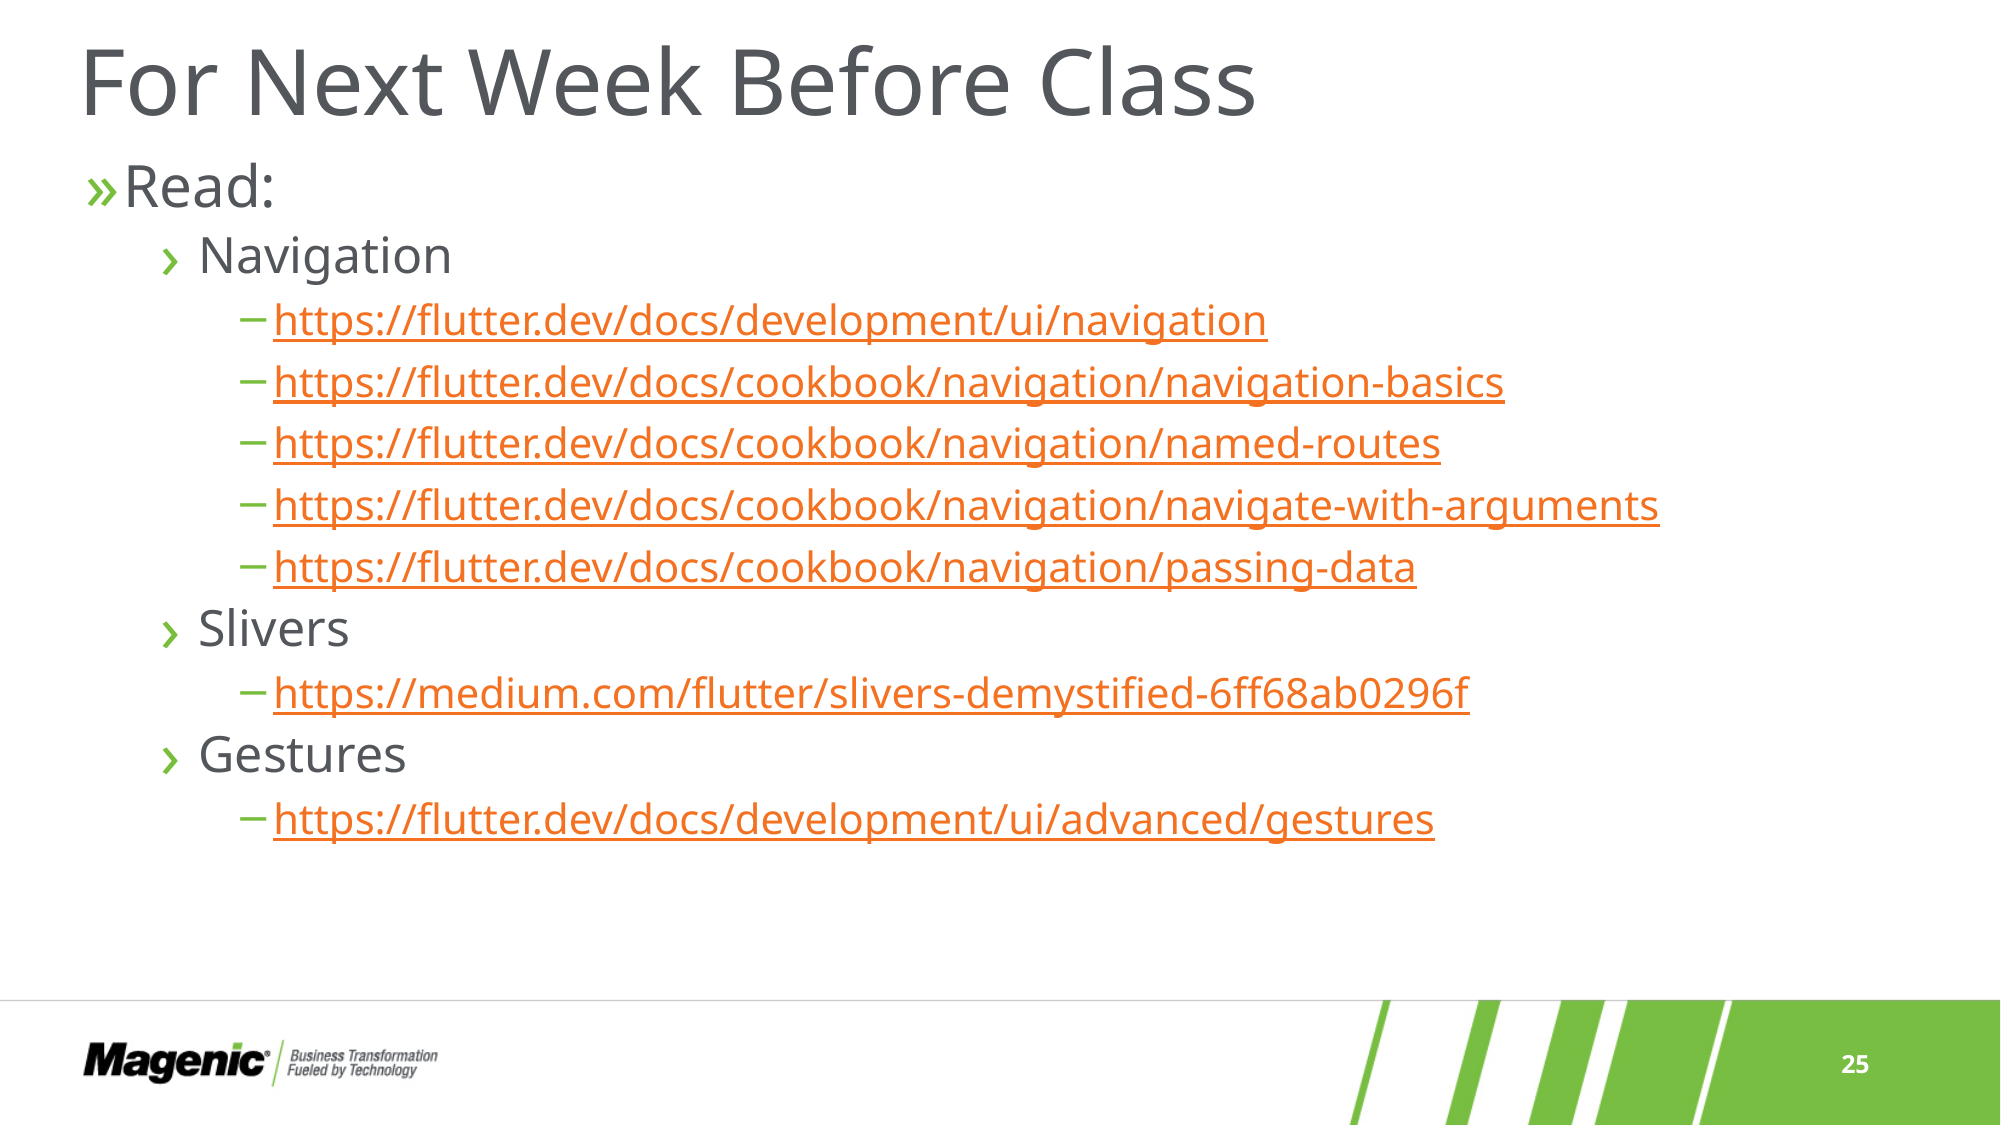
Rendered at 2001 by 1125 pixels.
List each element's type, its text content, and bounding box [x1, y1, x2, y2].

picture [0, 0, 2001, 1125]
title For Next Week Before Class [63, 41, 1938, 131]
list Read: Navigation https://flutter.dev/docs/development/ui/navigation https://flutter.dev/docs/cookbook/navigation/navigation-basics https://flutter.dev/docs/cookbook/navigation/named-routes https://flutter.dev/docs/cookbook/navigation/navigate-with-arguments https://flutter.dev/docs/cookbook/navigation/passing-data Slivers https://medium.com/flutter/slivers-demystified-6ff68ab0296f Gestures https://flutter.dev/docs/development/ui/advanced/gestures [70, 149, 1946, 939]
